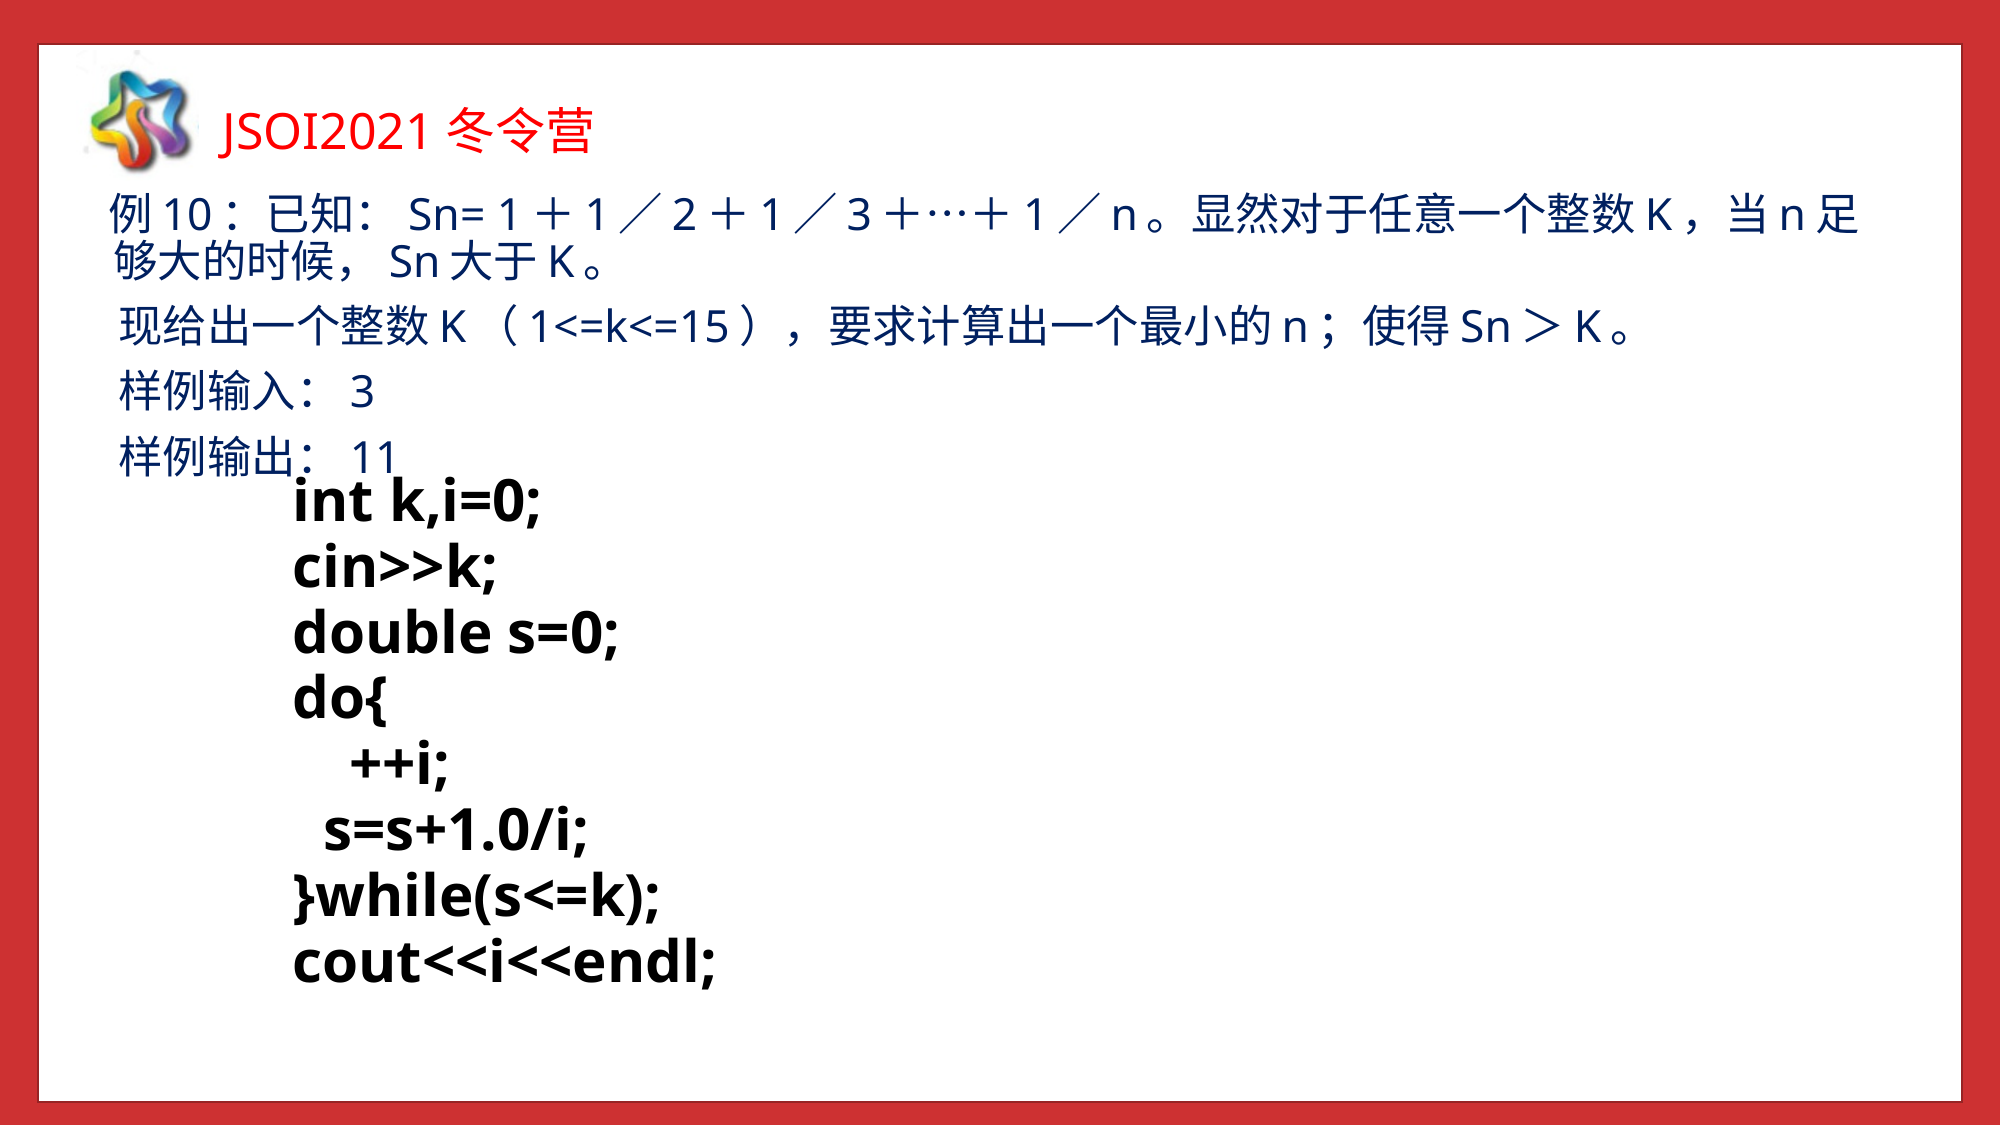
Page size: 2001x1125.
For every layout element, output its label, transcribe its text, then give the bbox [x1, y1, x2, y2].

text_box int k,i=0; cin>>k; double s=0; do{ ++i; s=s+1.0/i; }while(s<=k); cout<<i<<endl; [247, 471, 1458, 1012]
list 例10：已知：Sn= 1＋1／2＋1／3＋…＋1／n。显然对于任意一个整数K，当n足够大的时候，Sn大于K。 现给出一个整数K（1<=k<=15），要求计算出一个最小的n；使得Sn＞K。 样例输入：3 样例输出：11 [64, 184, 1882, 491]
picture [76, 50, 199, 181]
